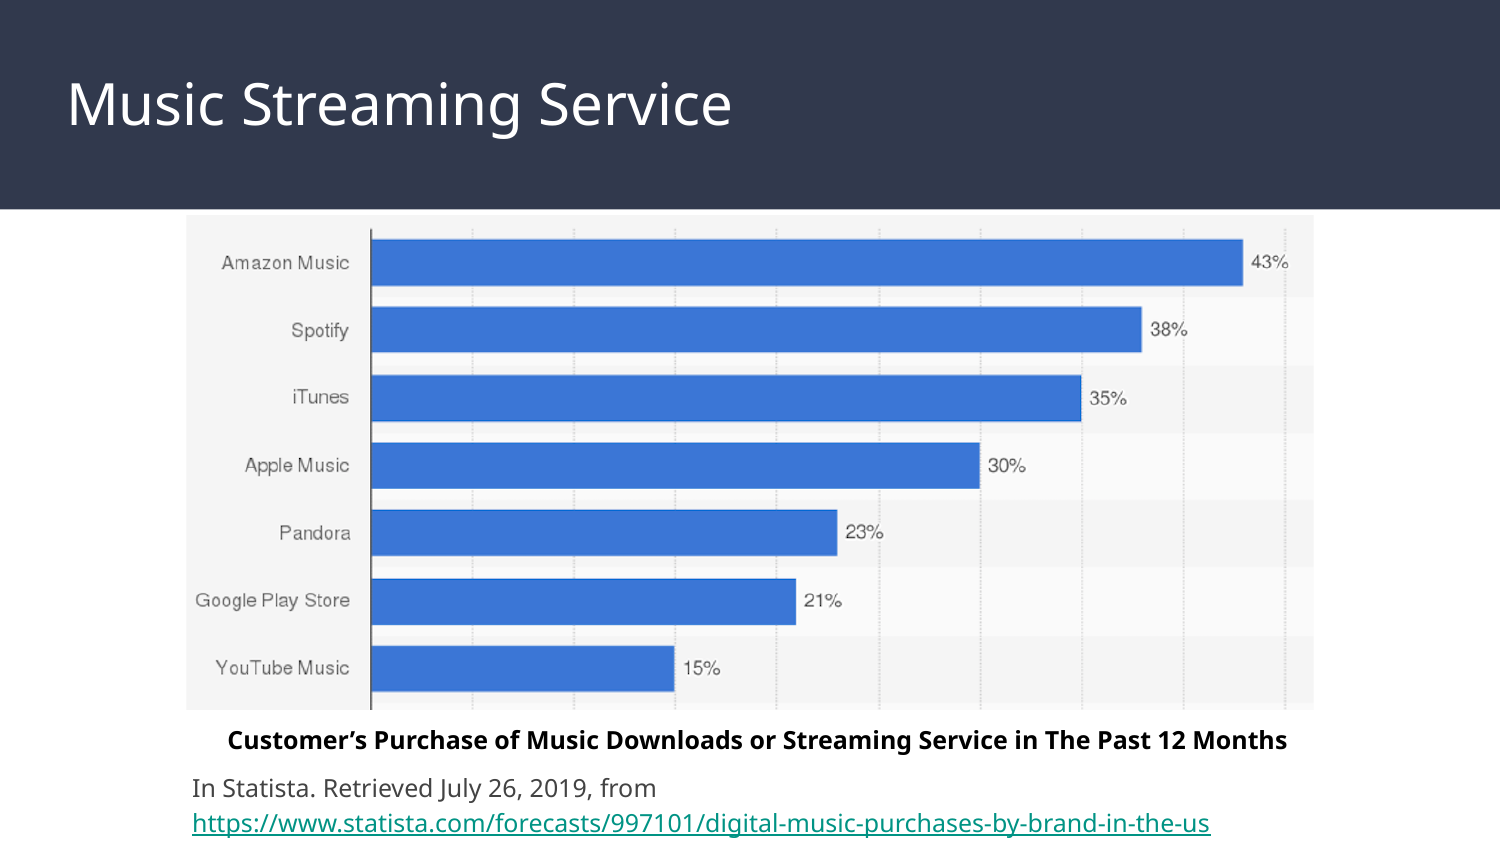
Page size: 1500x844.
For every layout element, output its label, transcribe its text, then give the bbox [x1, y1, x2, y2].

title Music Streaming Service [51, 51, 1449, 154]
text_box Customer’s Purchase of Music Downloads or Streaming Service in The Past 12 Months [194, 709, 1323, 752]
picture [186, 215, 1314, 710]
list In Statista. Retrieved July 26, 2019, from https://www.statista.com/forecasts/997101/digital-music-purchases-by-brand-in-the-us [176, 752, 1341, 844]
